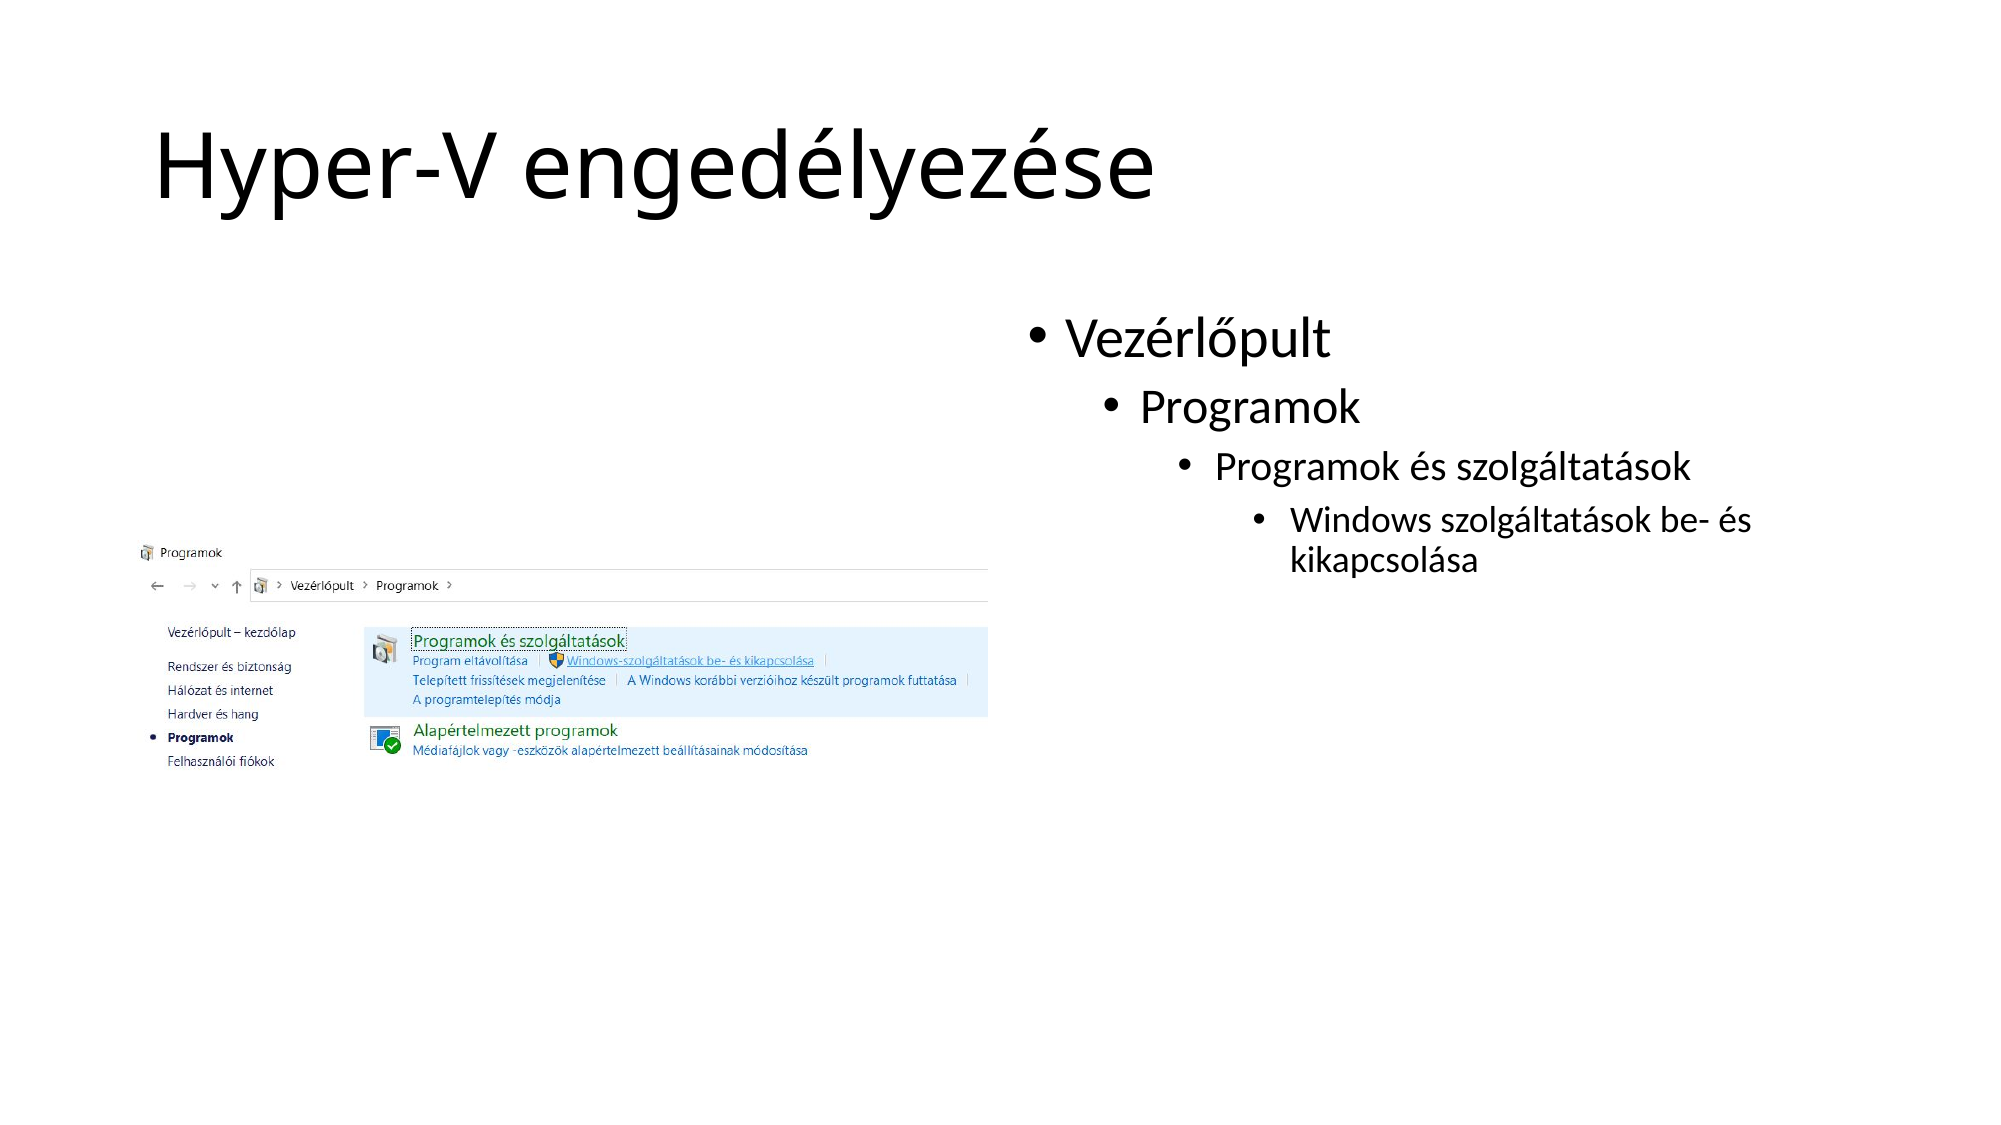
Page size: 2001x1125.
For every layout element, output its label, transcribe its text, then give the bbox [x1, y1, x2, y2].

title Hyper-V engedélyezése [137, 59, 1863, 278]
list Vezérlőpult Programok Programok és szolgáltatások Windows szolgáltatások be- és kikapcsolása [1012, 299, 1863, 1014]
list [137, 540, 988, 772]
